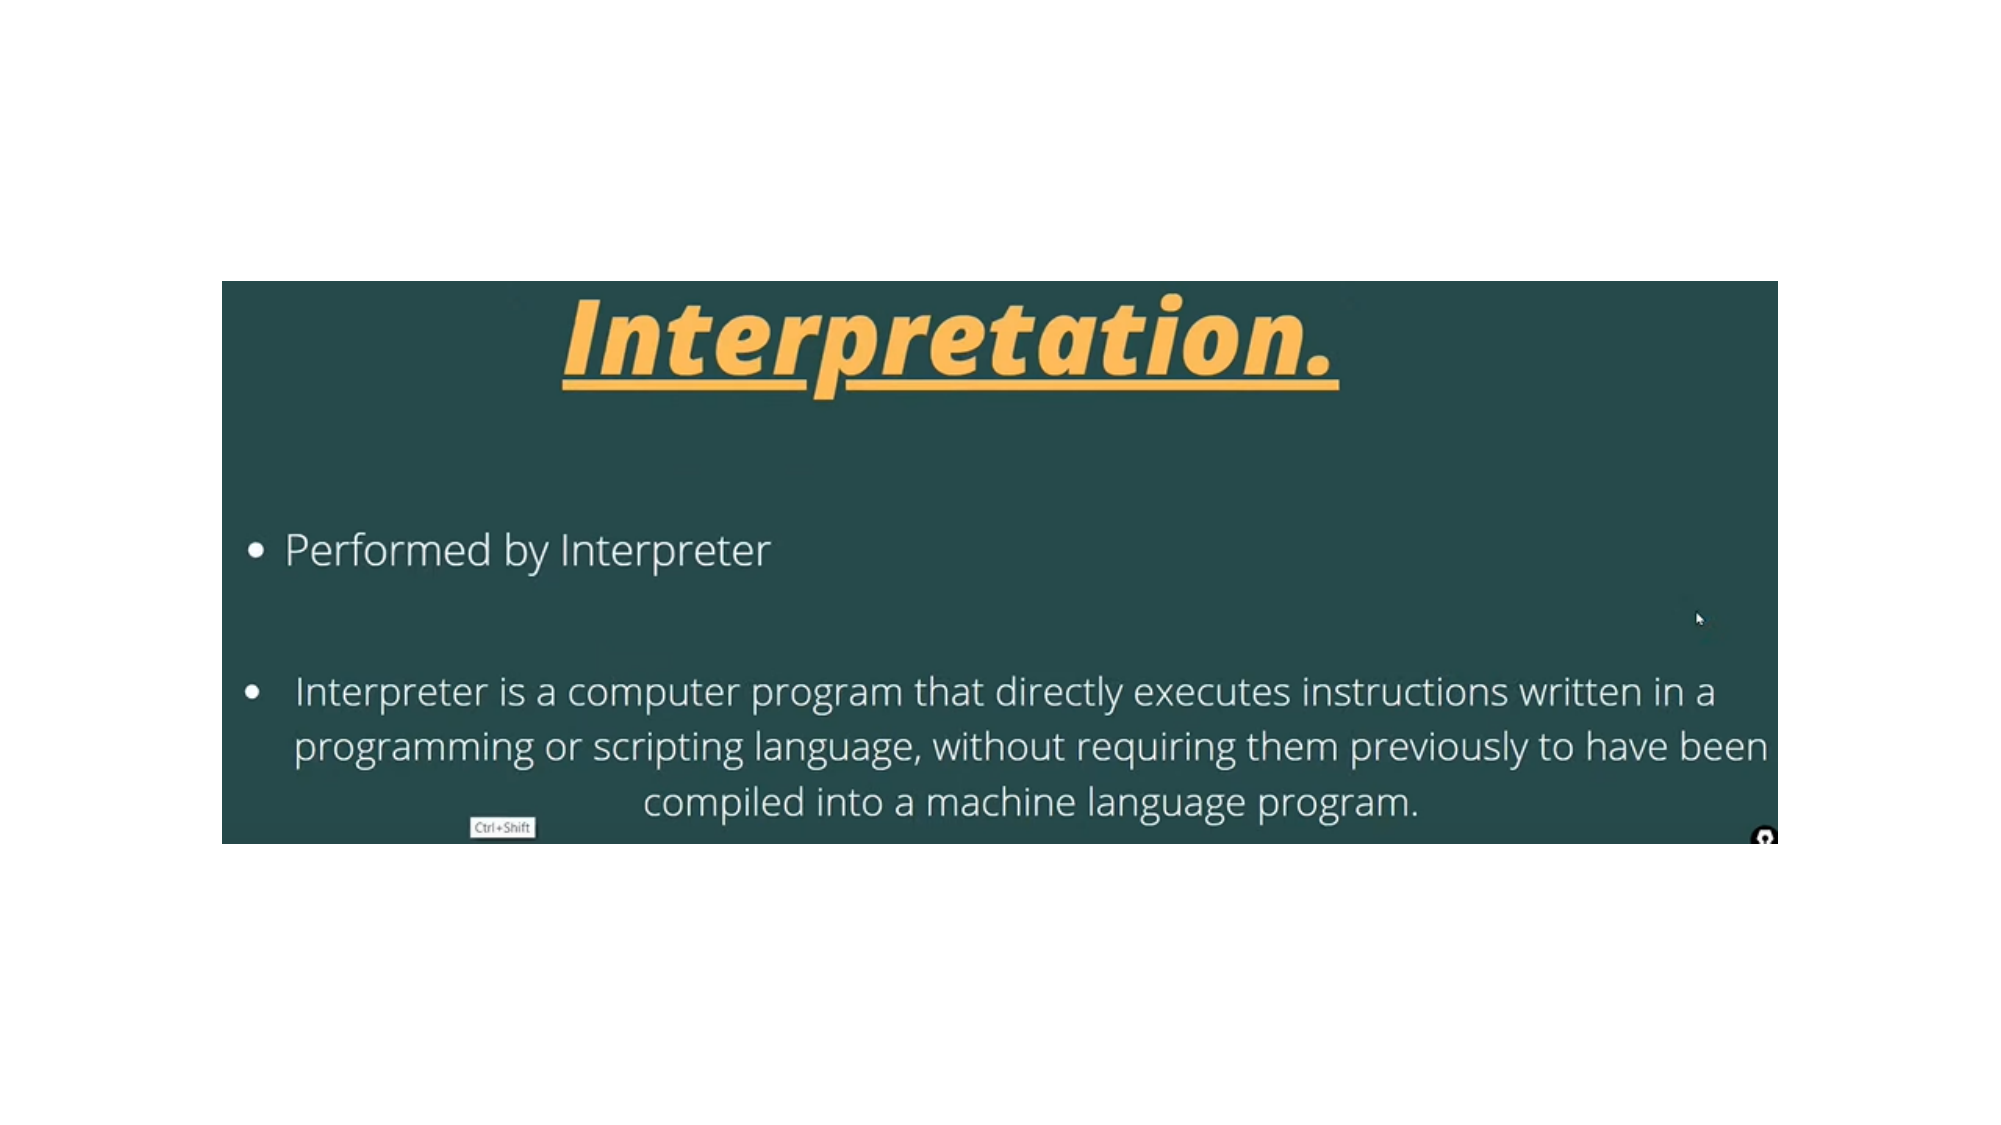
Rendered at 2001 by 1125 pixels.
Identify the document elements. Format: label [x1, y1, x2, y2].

picture [222, 281, 1778, 844]
